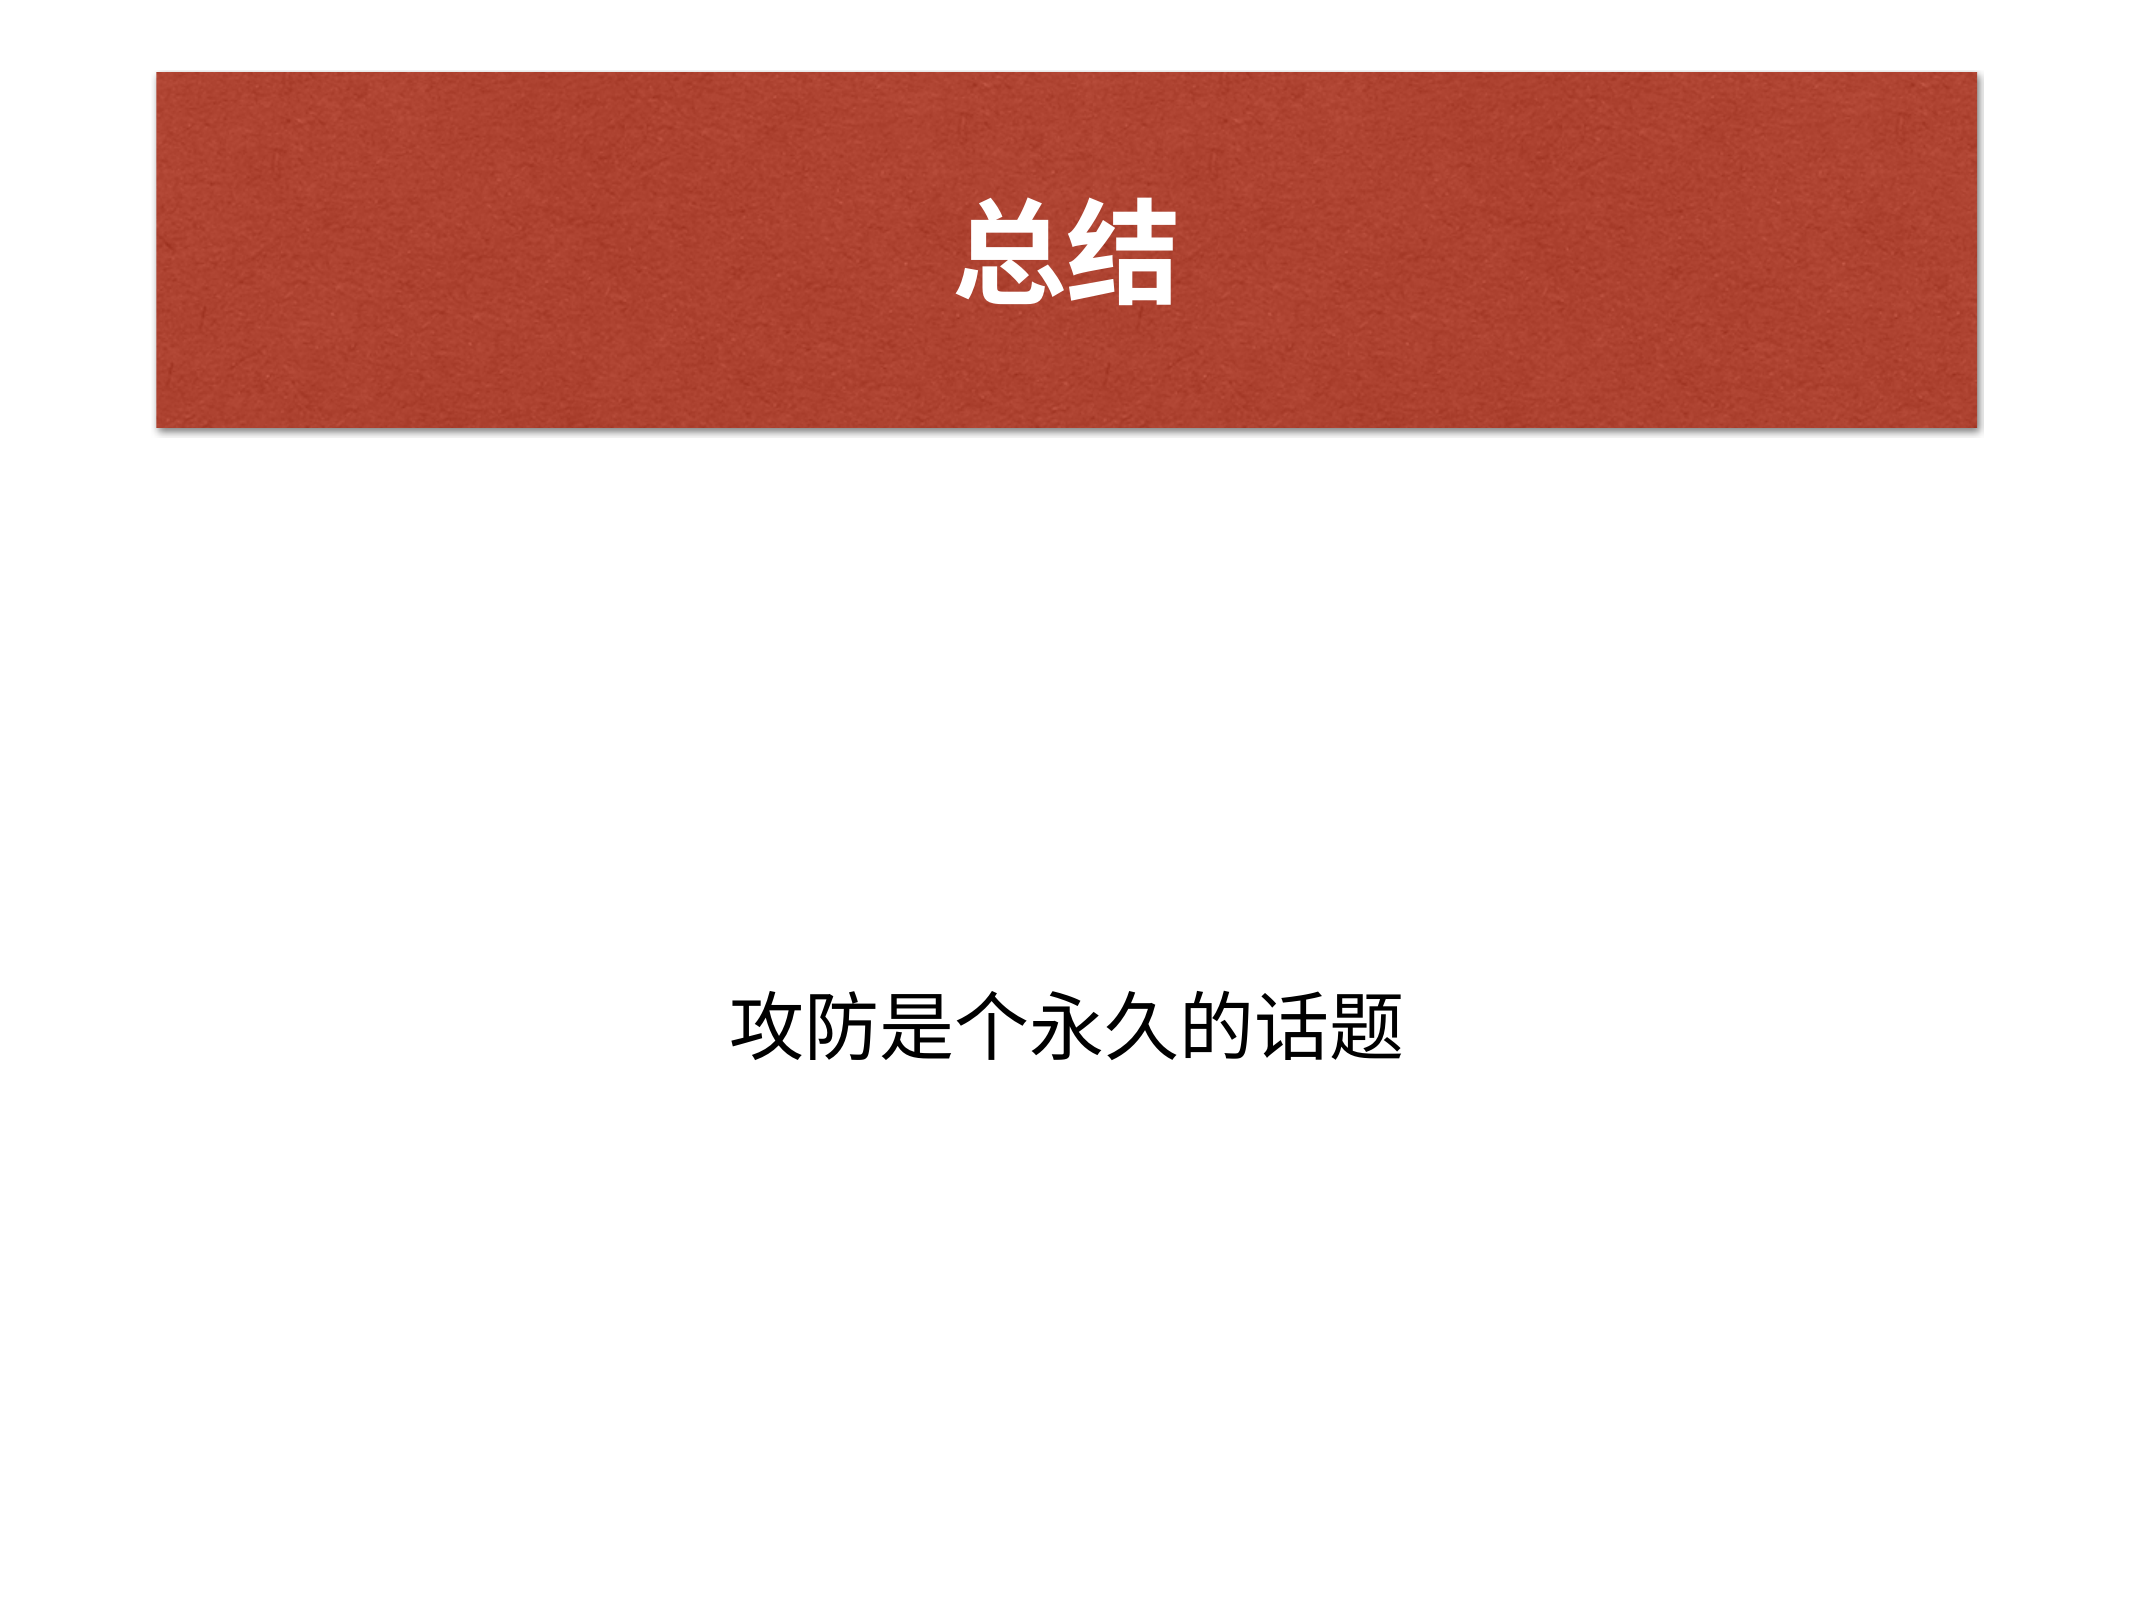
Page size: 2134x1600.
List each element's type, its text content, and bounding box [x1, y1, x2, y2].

title 总结 [155, 72, 1978, 428]
list 攻防是个永久的话题 [155, 461, 1978, 1409]
